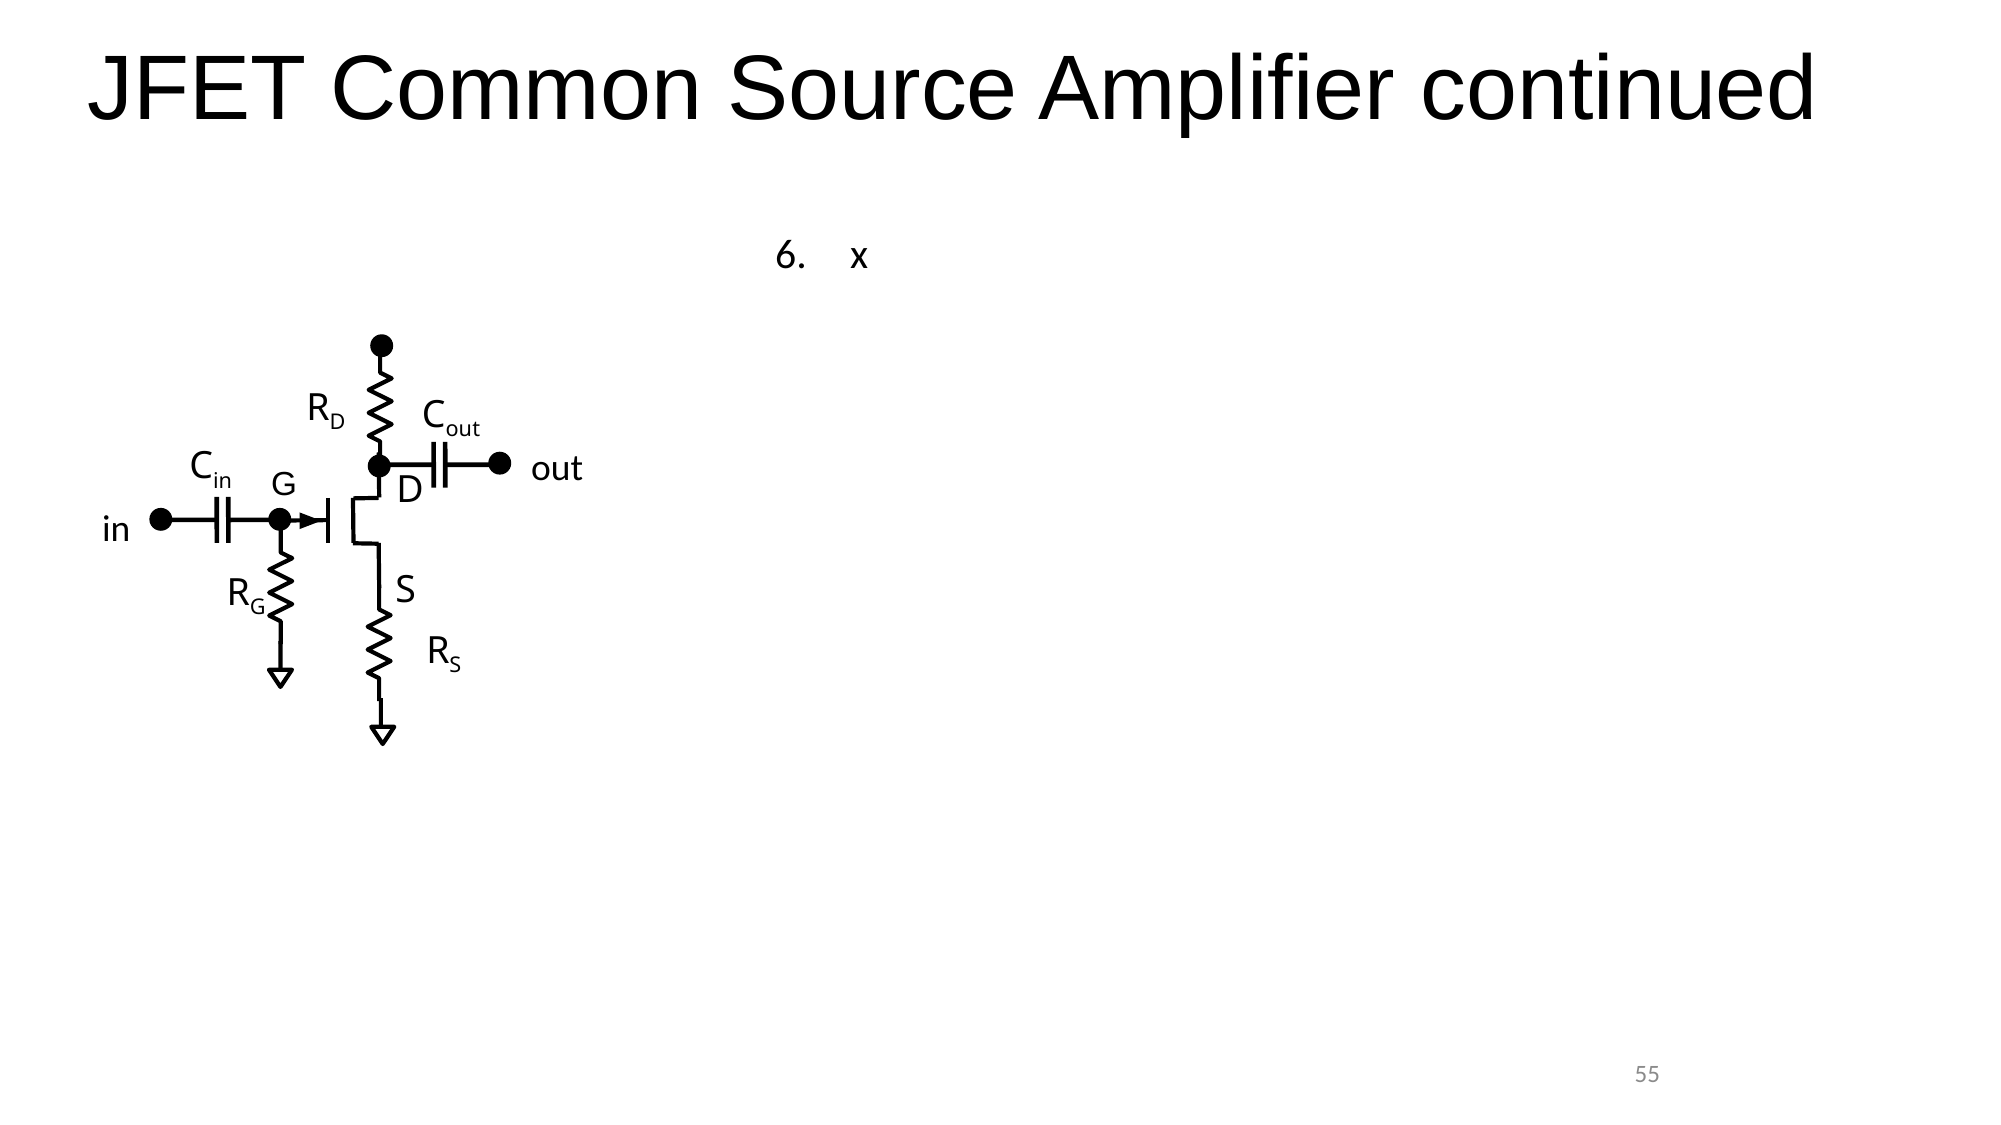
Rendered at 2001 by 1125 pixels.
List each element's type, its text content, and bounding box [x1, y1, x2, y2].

list x [760, 225, 1886, 869]
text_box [94, 334, 610, 744]
slide_number 55 [1325, 1042, 1675, 1103]
text_box JFET Common Source Amplifier continued [12, 18, 1896, 161]
